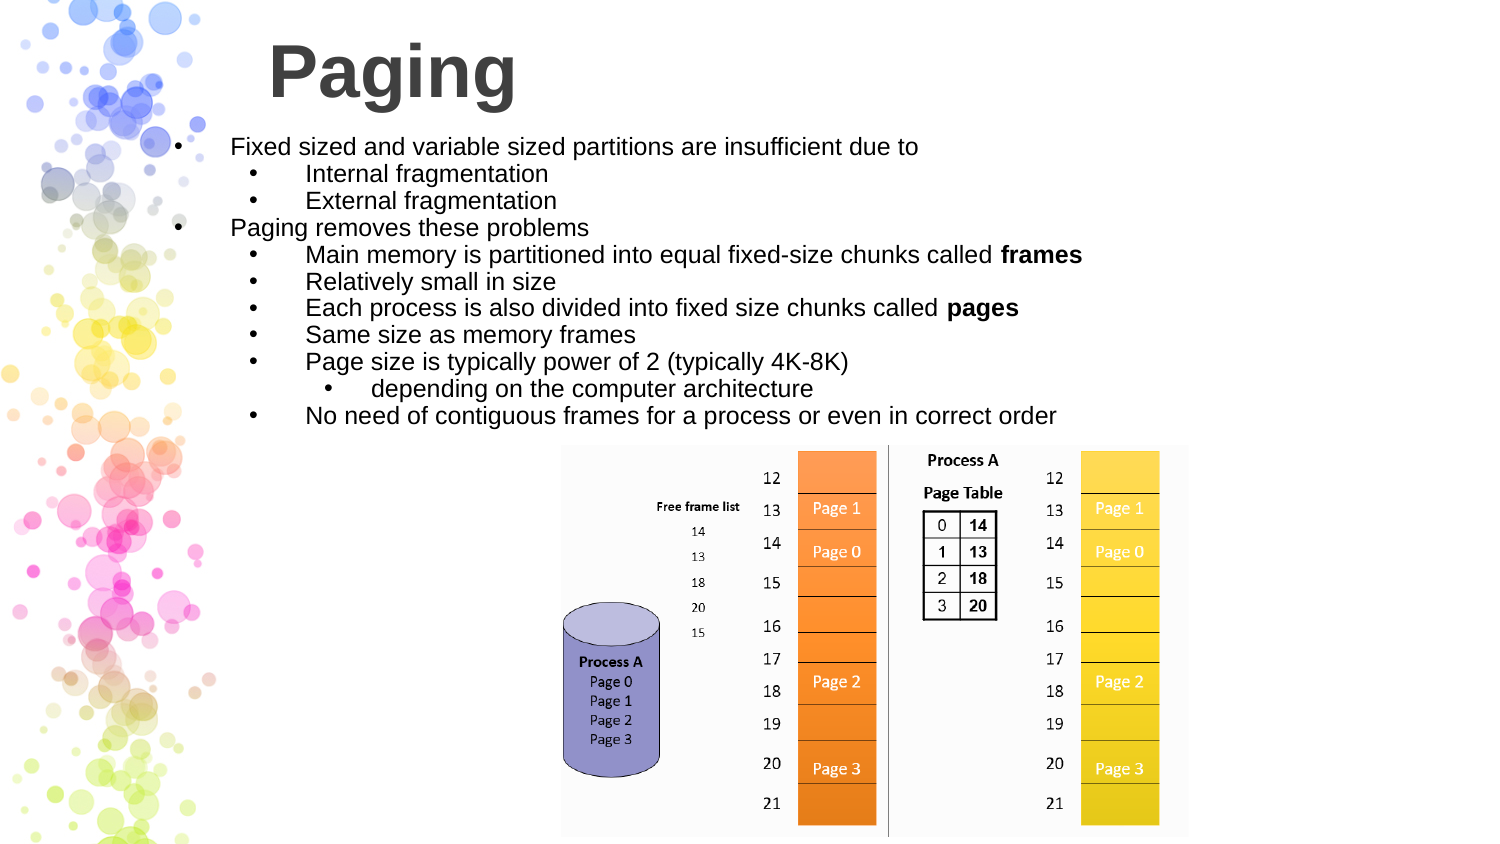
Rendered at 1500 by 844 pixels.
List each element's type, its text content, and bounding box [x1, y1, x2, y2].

text_box Fixed sized and variable sized partitions are insufficient due to Internal fragmentation External fragmentation Paging removes these problems Main memory is partitioned into equal fixed-size chunks called frames Relatively small in size Each process is also divided into fixed size chunks called pages Same size as memory frames Page size is typically power of 2 (typically 4K-8K) depending on the computer architecture No need of contiguous frames for a process or even in correct order [159, 126, 1221, 438]
title Paging [253, 4, 1500, 132]
picture [0, 0, 1500, 844]
